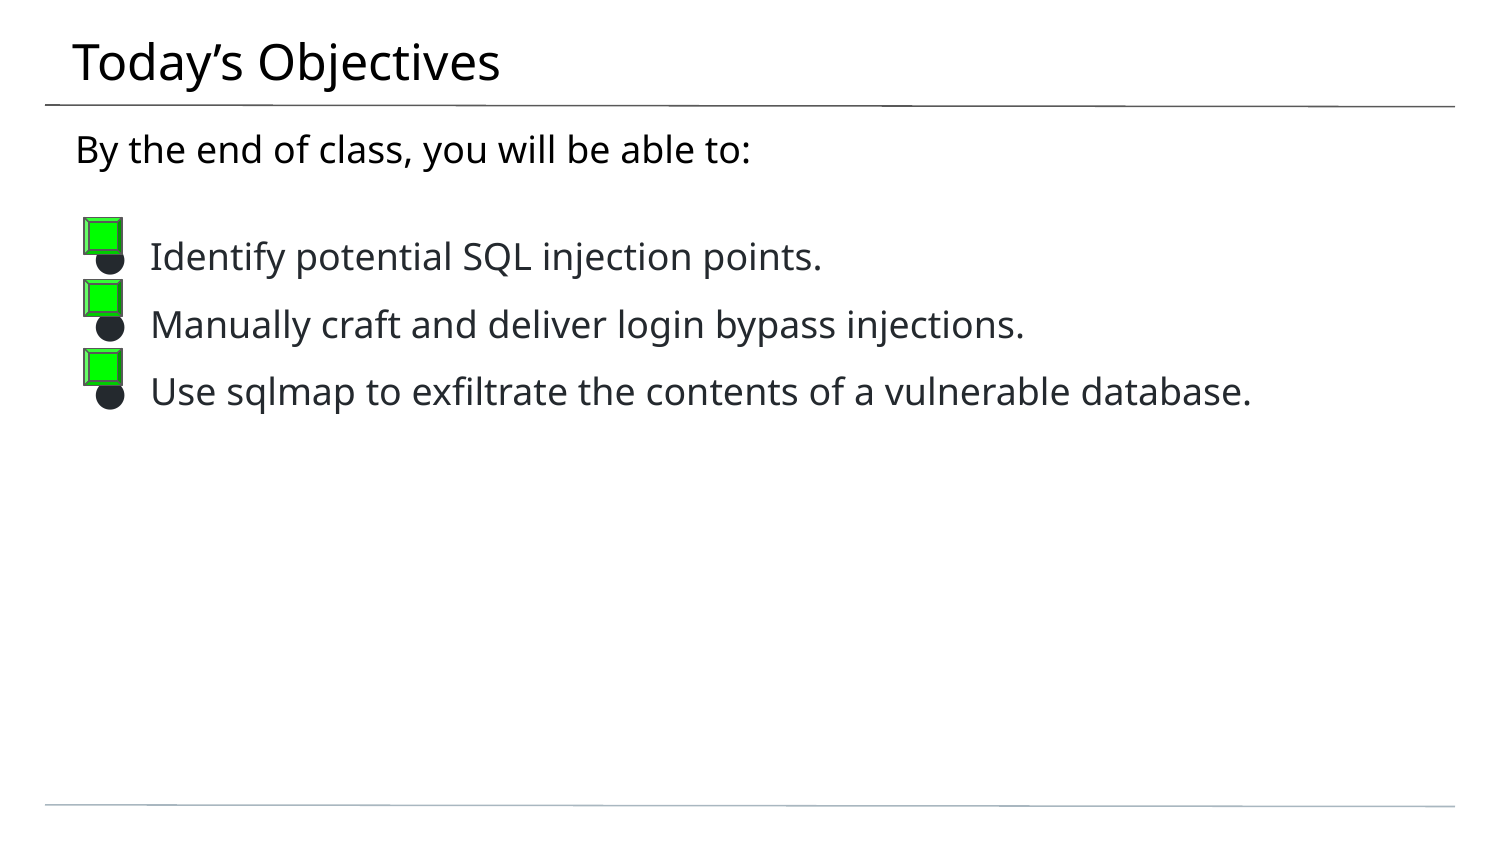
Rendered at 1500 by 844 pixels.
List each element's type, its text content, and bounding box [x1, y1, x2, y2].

text_box [84, 348, 123, 386]
subtitle By the end of class, you will be able to: [0, 110, 1500, 171]
list Identify potential SQL injection points. Manually craft and deliver login bypass injections. Use sqlmap to exfiltrate the contents of a vulnerable database. [0, 210, 1500, 805]
title Today’s Objectives [0, 0, 1500, 88]
text_box [84, 279, 123, 317]
text_box [84, 217, 123, 255]
